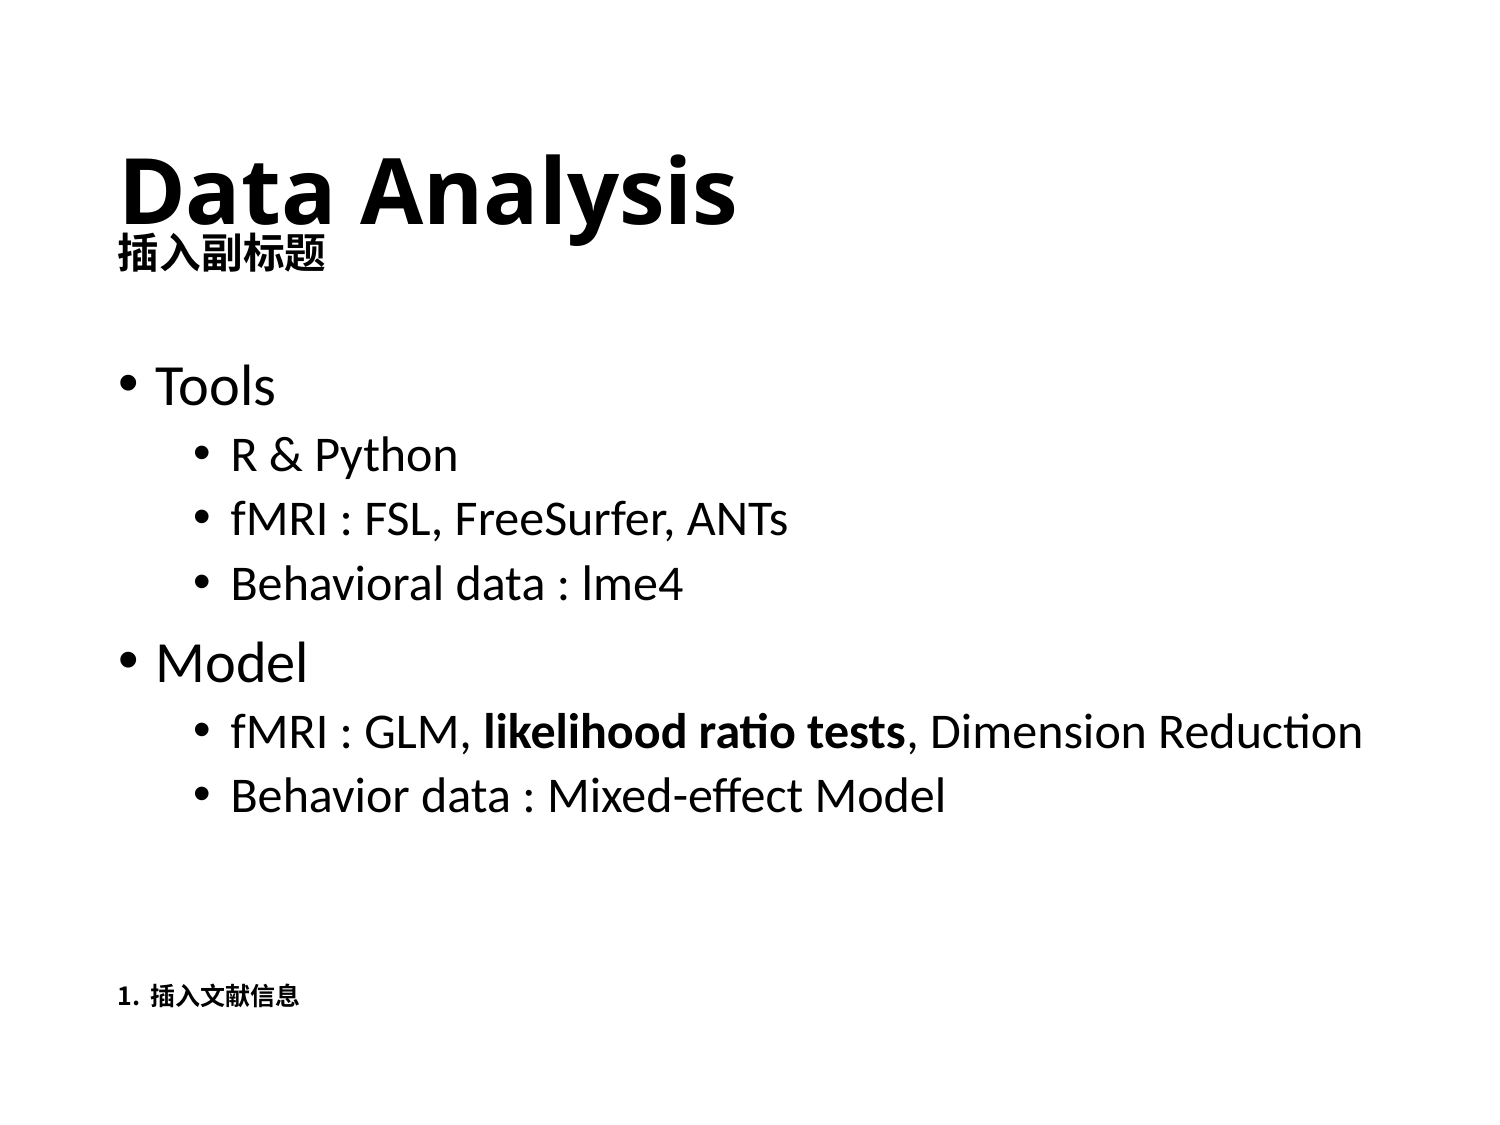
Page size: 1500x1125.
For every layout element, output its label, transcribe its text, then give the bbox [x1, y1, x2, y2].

list Tools R & Python fMRI : FSL, FreeSurfer, ANTs Behavioral data : lme4 Model fMRI : GLM, likelihood ratio tests, Dimension Reduction Behavior data : Mixed-effect Model [103, 347, 1397, 974]
title Data Analysis [103, 85, 1397, 304]
